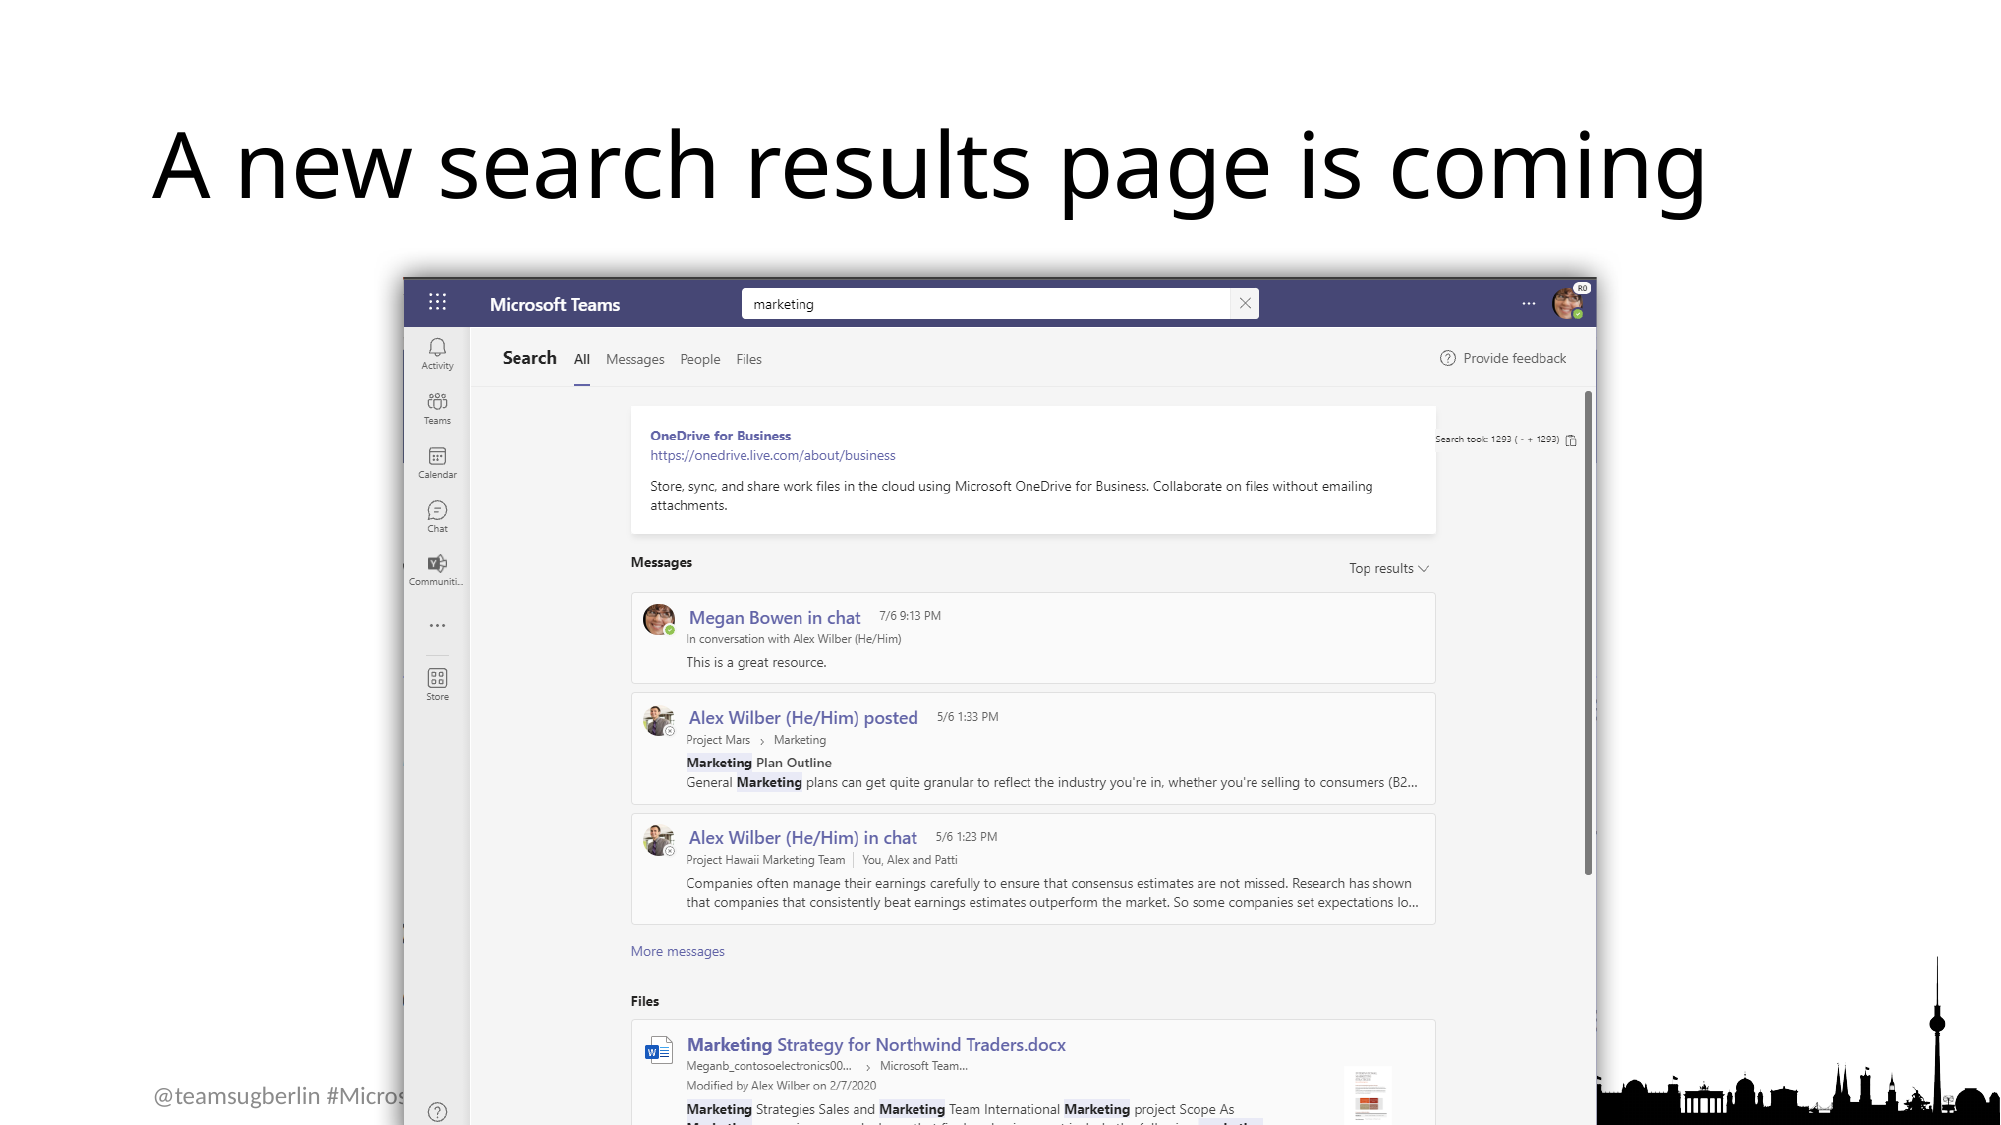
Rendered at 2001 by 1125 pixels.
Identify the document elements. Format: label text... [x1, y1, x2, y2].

picture [403, 277, 2000, 1125]
title A new search results page is coming [137, 59, 1863, 278]
